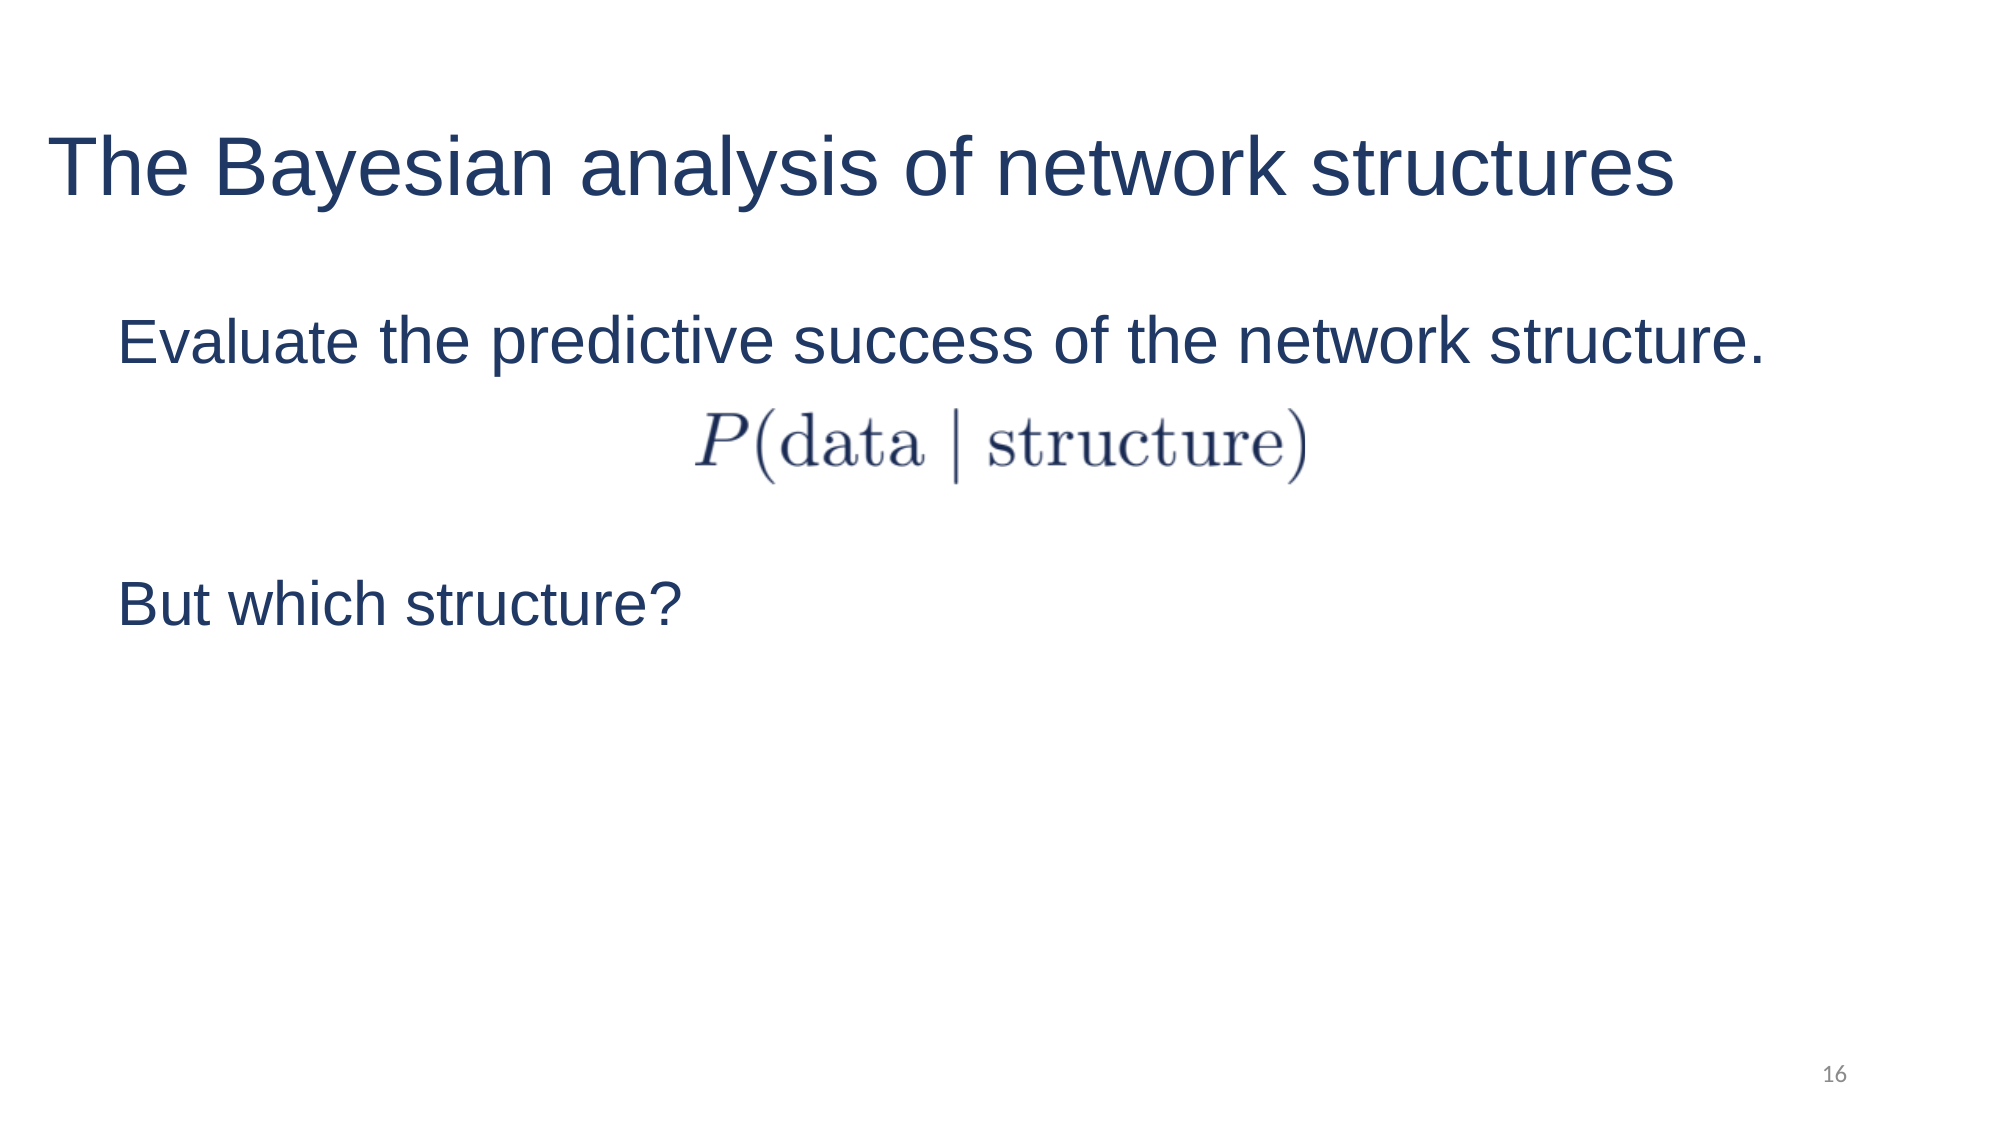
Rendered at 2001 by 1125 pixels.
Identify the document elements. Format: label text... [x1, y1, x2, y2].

picture [694, 407, 1306, 485]
text_box But which structure? [102, 555, 1863, 646]
title The Bayesian analysis of network structures [32, 59, 1863, 278]
text_box Evaluate the predictive success of the network structure. [102, 289, 1863, 385]
slide_number 16 [1412, 1042, 1863, 1103]
